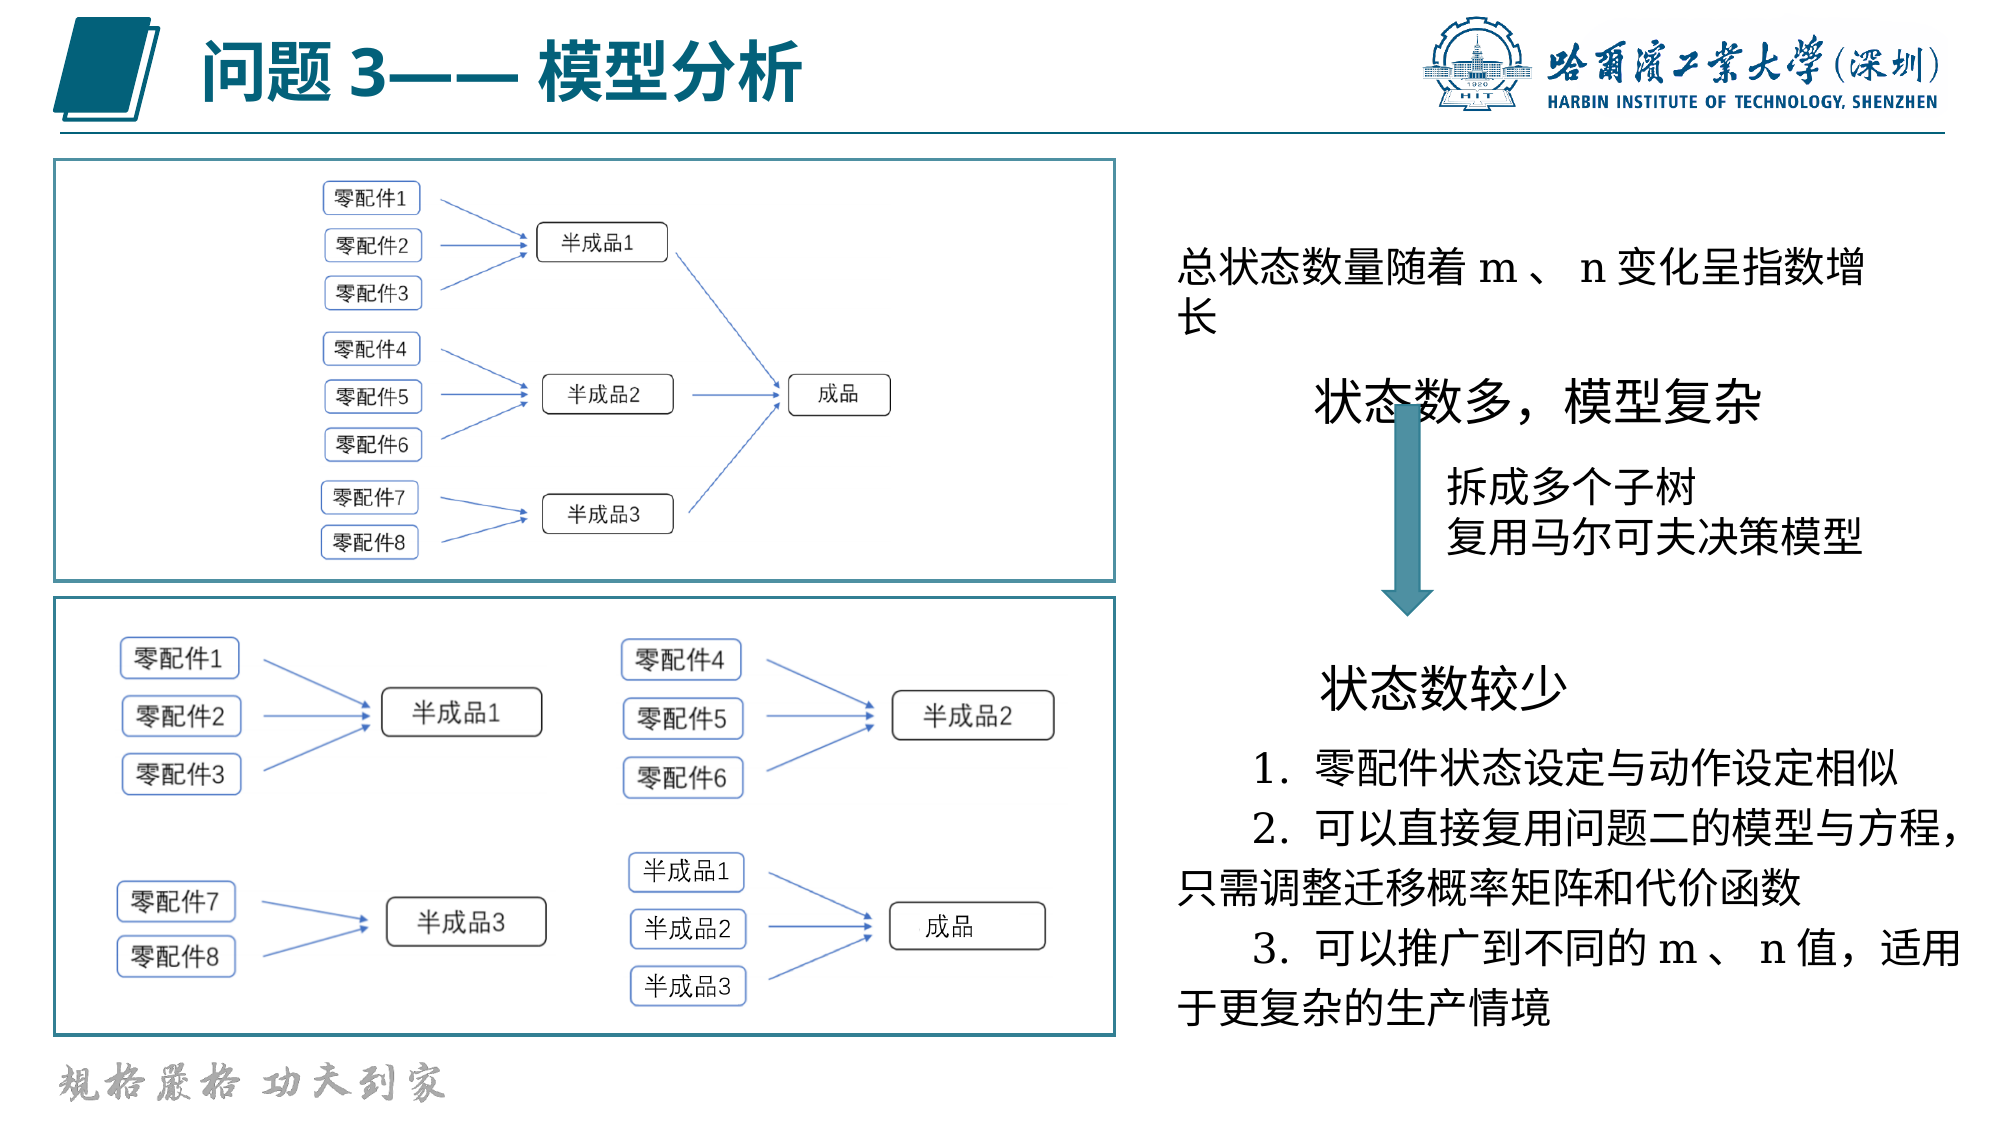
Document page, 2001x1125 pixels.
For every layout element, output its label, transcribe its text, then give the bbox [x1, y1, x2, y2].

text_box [54, 597, 1115, 1035]
picture [256, 154, 913, 570]
picture [1414, 11, 1949, 119]
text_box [38, 19, 1945, 1118]
text_box 状态数较少 1. 零配件状态设定与动作设定相似 2. 可以直接复用问题二的模型与方程，只需调整迁移概率矩阵和代价函数 3. 可以推广到不同的m、n值，适用于更复杂的生产情境 [1945, 637, 1982, 1040]
